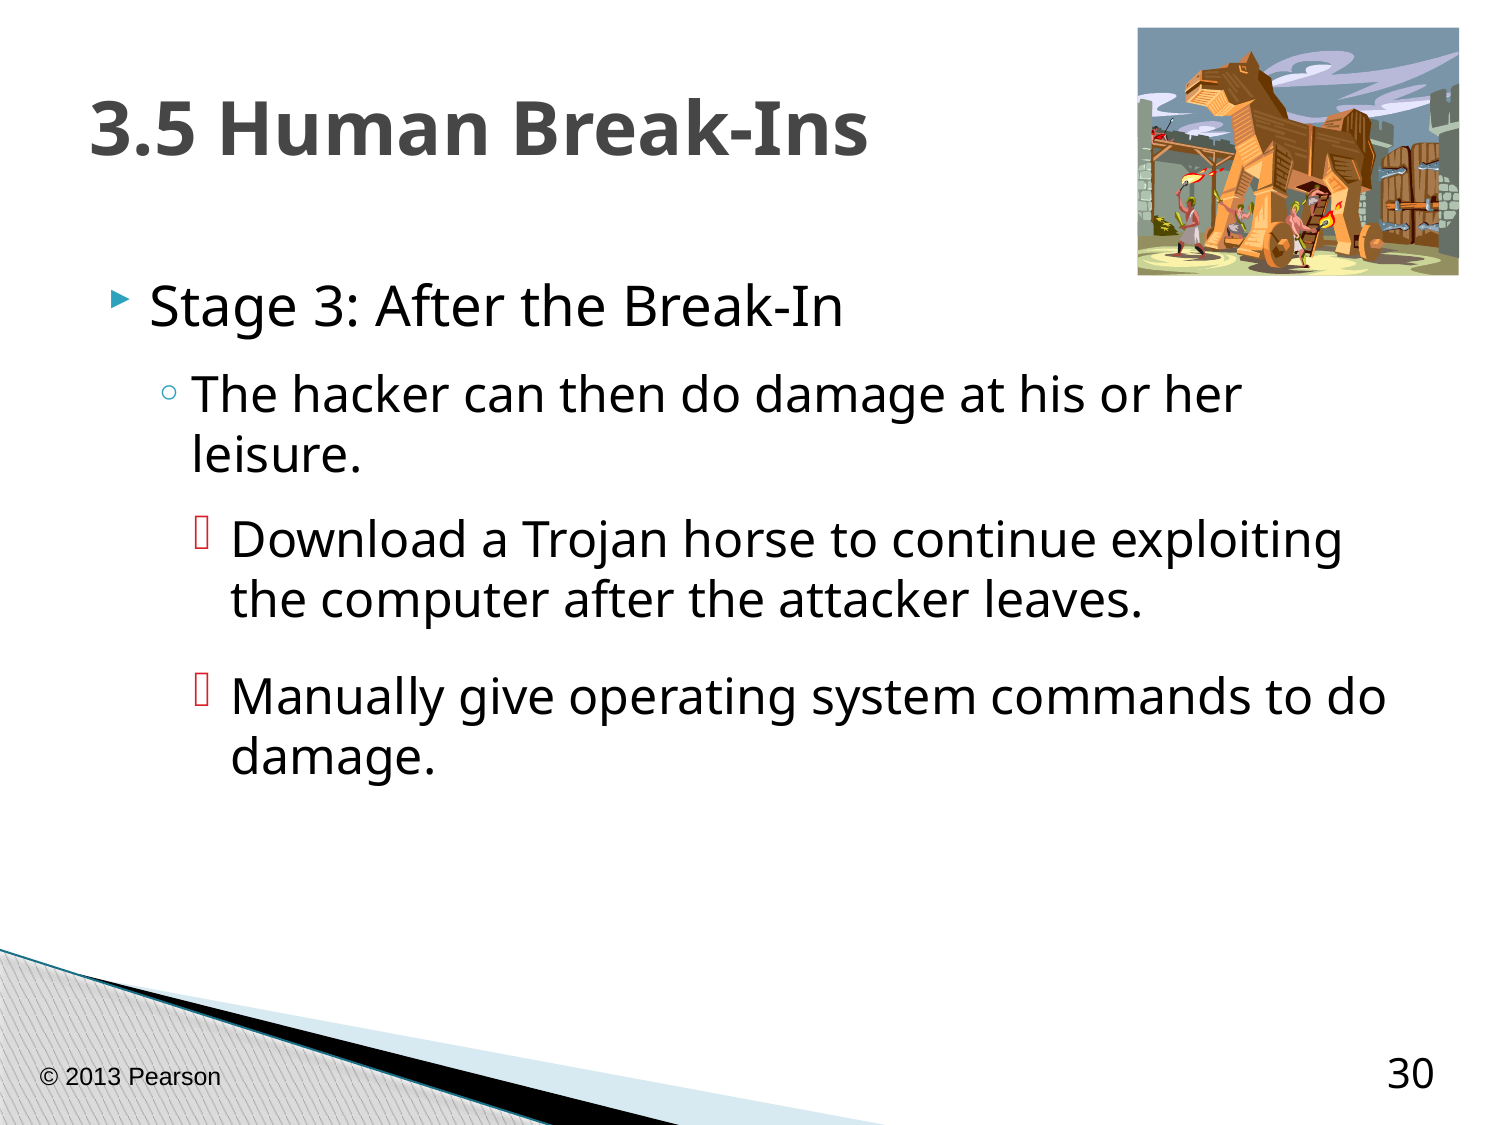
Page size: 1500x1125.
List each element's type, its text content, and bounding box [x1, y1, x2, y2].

slide_number 30 [1325, 1051, 1450, 1112]
picture [1137, 24, 1462, 279]
title 3.5 Human Break-Ins [75, 50, 1131, 200]
footer © 2013 Pearson [24, 1050, 238, 1098]
list Stage 3: After the Break-In The hacker can then do damage at his or her leisure. Download a Trojan horse to continue exploiting the computer after the attacker leaves. Manually give operating system commands to do damage. [74, 262, 1426, 986]
